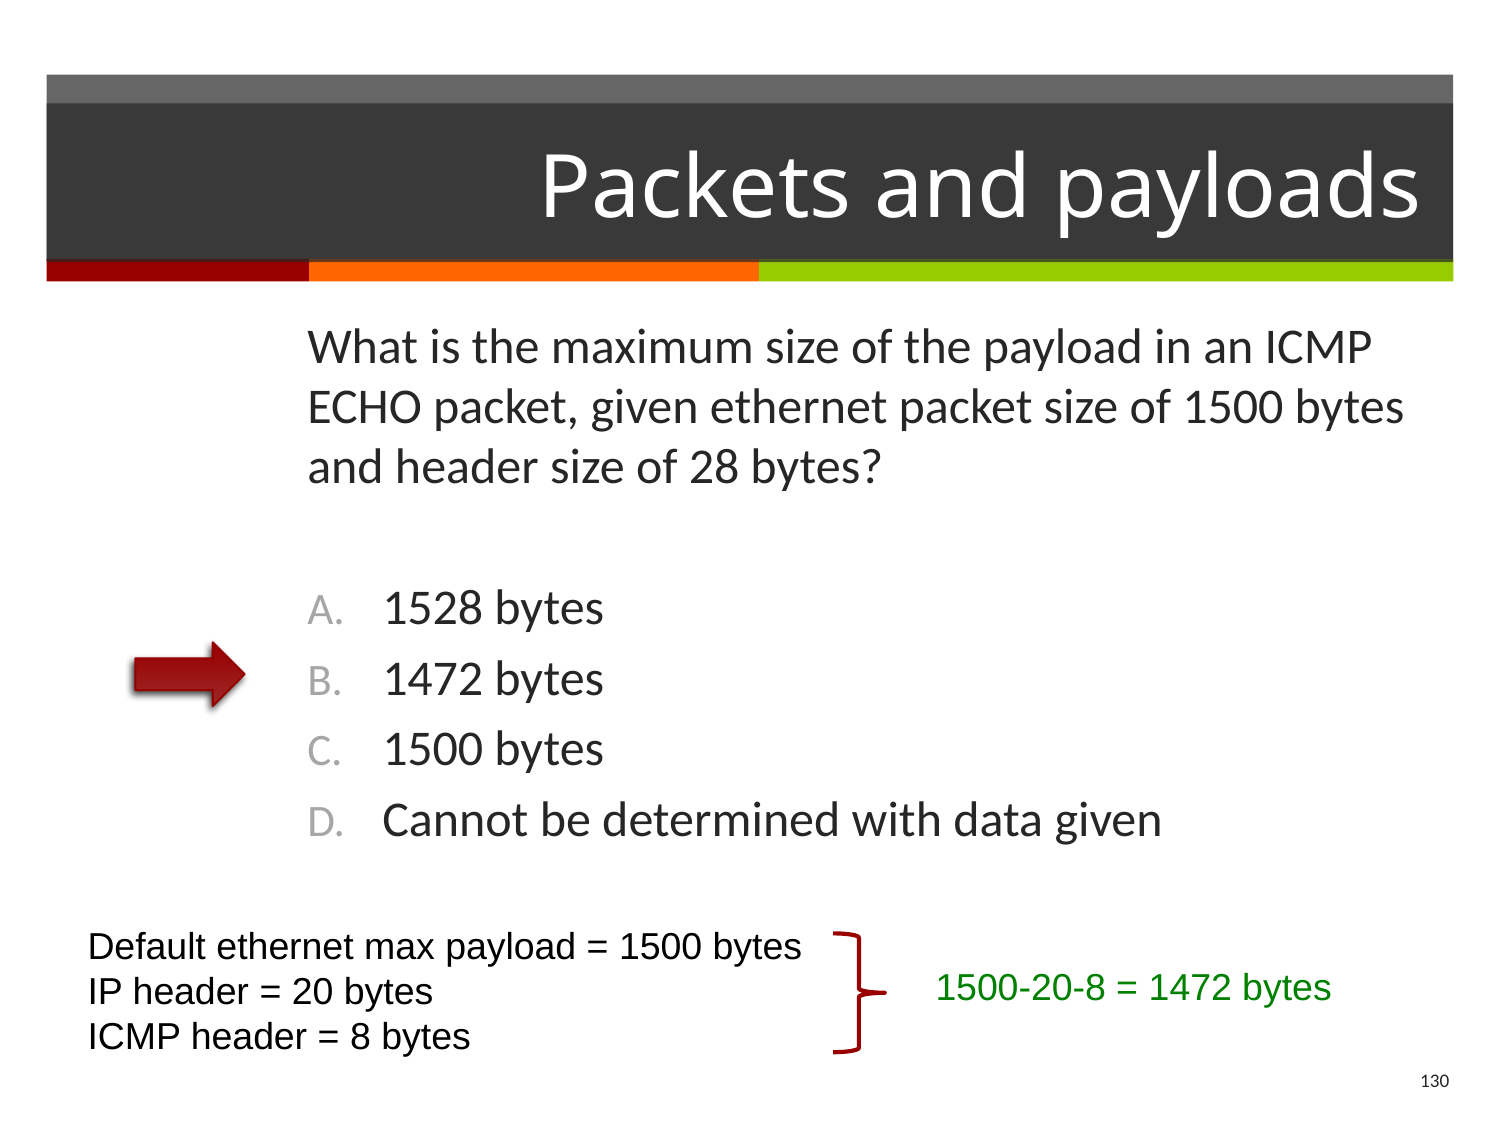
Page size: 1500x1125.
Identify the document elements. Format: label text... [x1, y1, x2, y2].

title Packets and payloads [46, 103, 1454, 263]
text_box Default ethernet max payload = 1500 bytes IP header = 20 bytes ICMP header = 8 bytes [72, 914, 877, 1065]
text_box [134, 641, 246, 707]
text_box 1500-20-8 = 1472 bytes [920, 955, 1366, 1016]
text_box [877, 990, 887, 996]
list What is the maximum size of the payload in an ICMP ECHO packet, given ethernet packet size of 1500 bytes and header size of 28 bytes? 1528 bytes 1472 bytes 1500 bytes Cannot be determined with data given [292, 306, 1454, 920]
list 130 [1405, 1060, 1468, 1112]
